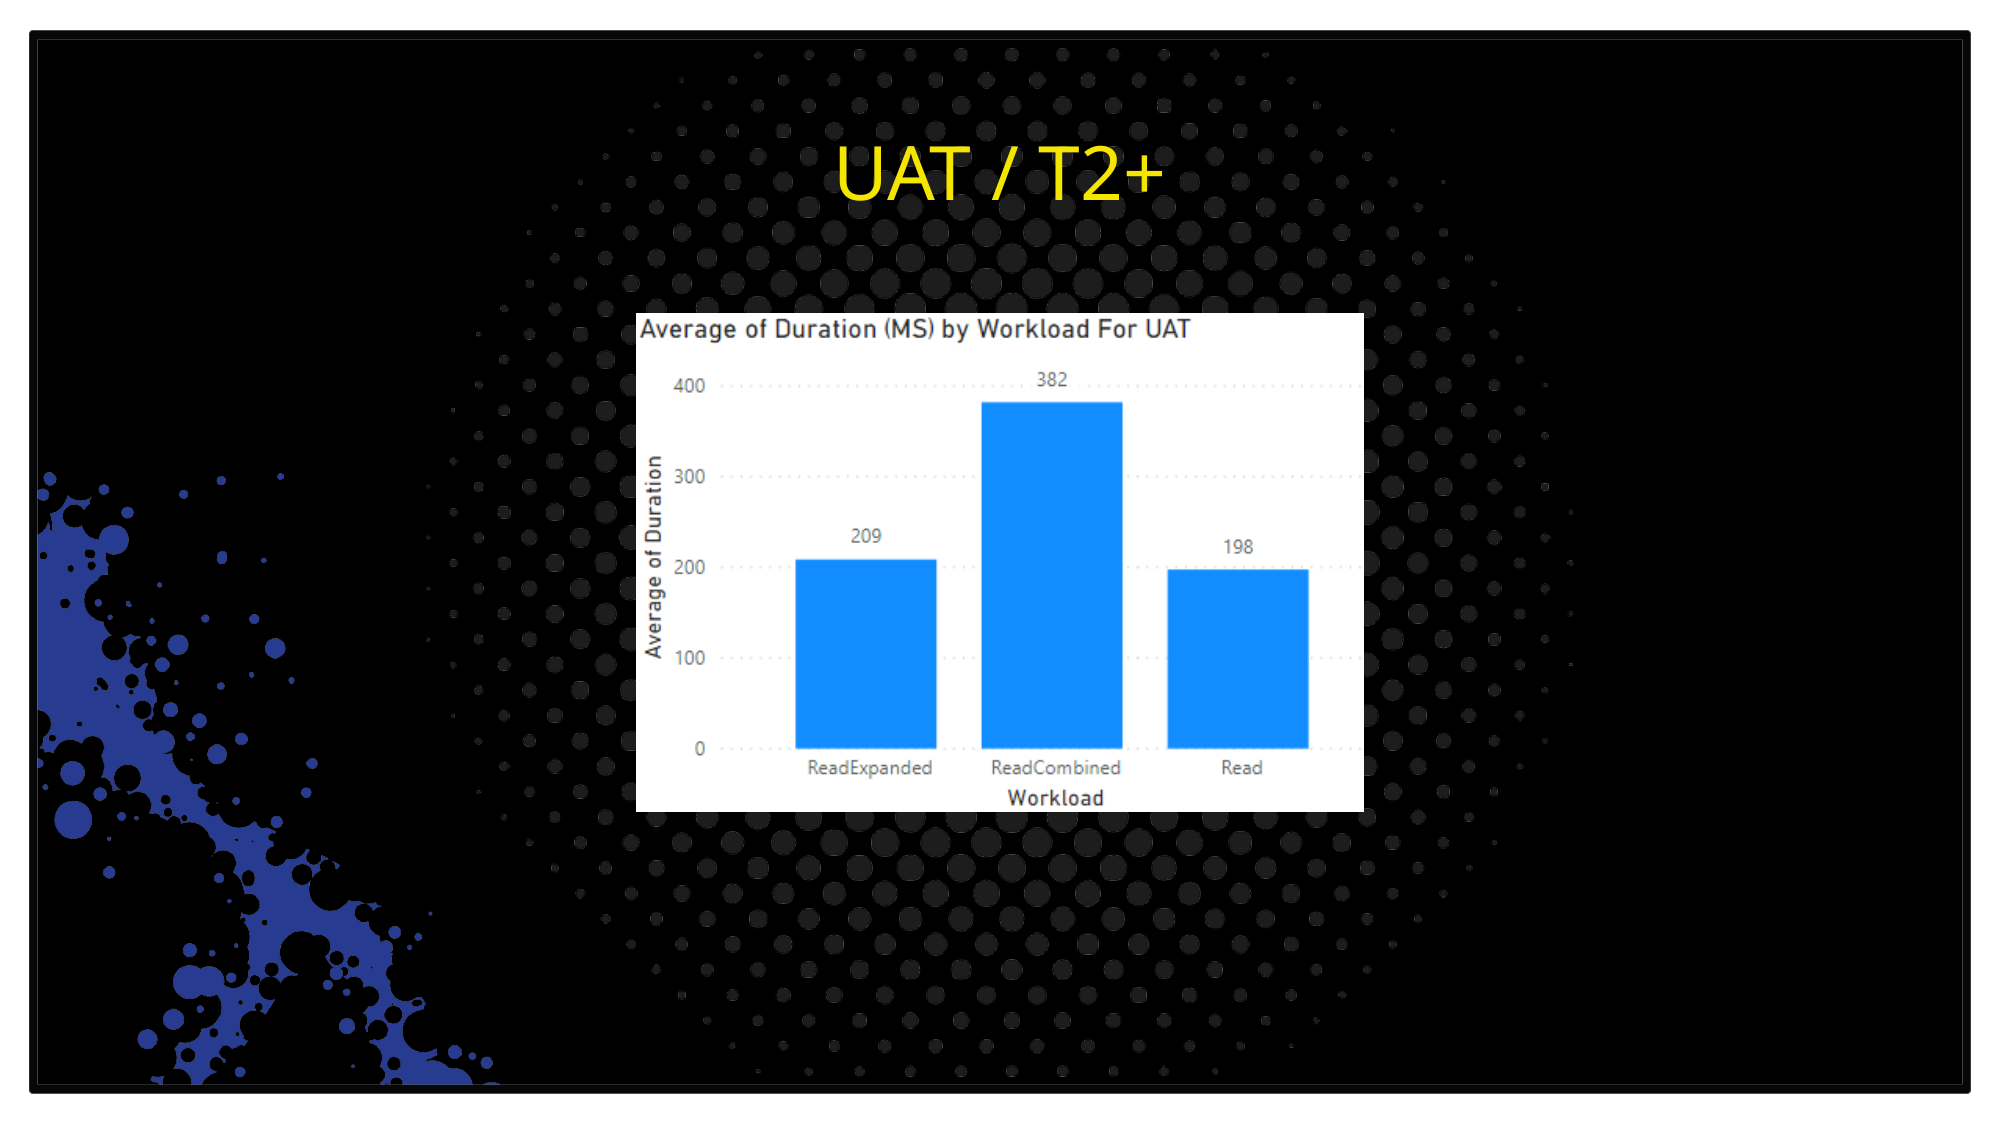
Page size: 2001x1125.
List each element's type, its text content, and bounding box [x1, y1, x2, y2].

title UAT / T2+ [137, 75, 1863, 278]
picture [0, 0, 2000, 1125]
